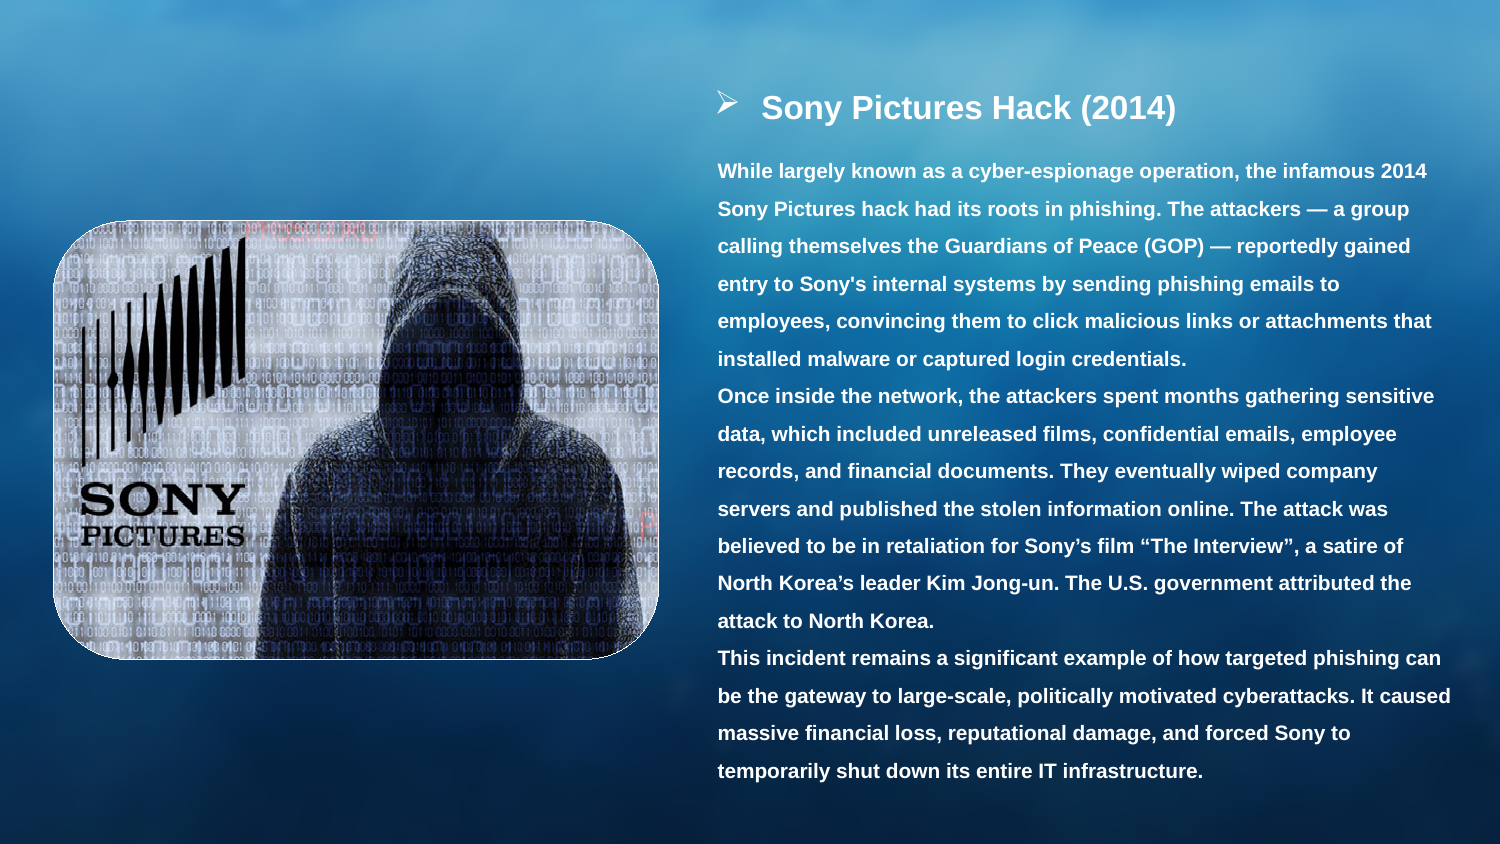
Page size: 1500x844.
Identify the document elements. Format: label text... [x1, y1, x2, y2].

picture [0, 0, 1500, 844]
text_box Sony Pictures Hack (2014) [690, 79, 1201, 134]
text_box While largely known as a cyber-espionage operation, the infamous 2014 Sony Pictures hack had its roots in phishing. The attackers — a group calling themselves the Guardians of Peace (GOP) — reportedly gained entry to Sony's internal systems by sending phishing emails to employees, convincing them to click malicious links or attachments that installed malware or captured login credentials. Once inside the network, the attackers spent months gathering sensitive data, which included unreleased films, confidential emails, employee records, and financial documents. They eventually wiped company servers and published the stolen information online. The attack was believed to be in retaliation for Sony’s film “The Interview”, a satire of North Korea’s leader Kim Jong-un. The U.S. government attributed the attack to North Korea. This incident remains a significant example of how targeted phishing can be the gateway to large-scale, politically motivated cyberattacks. It caused massive financial loss, reputational damage, and forced Sony to temporarily shut down its entire IT infrastructure. [702, 138, 1471, 789]
